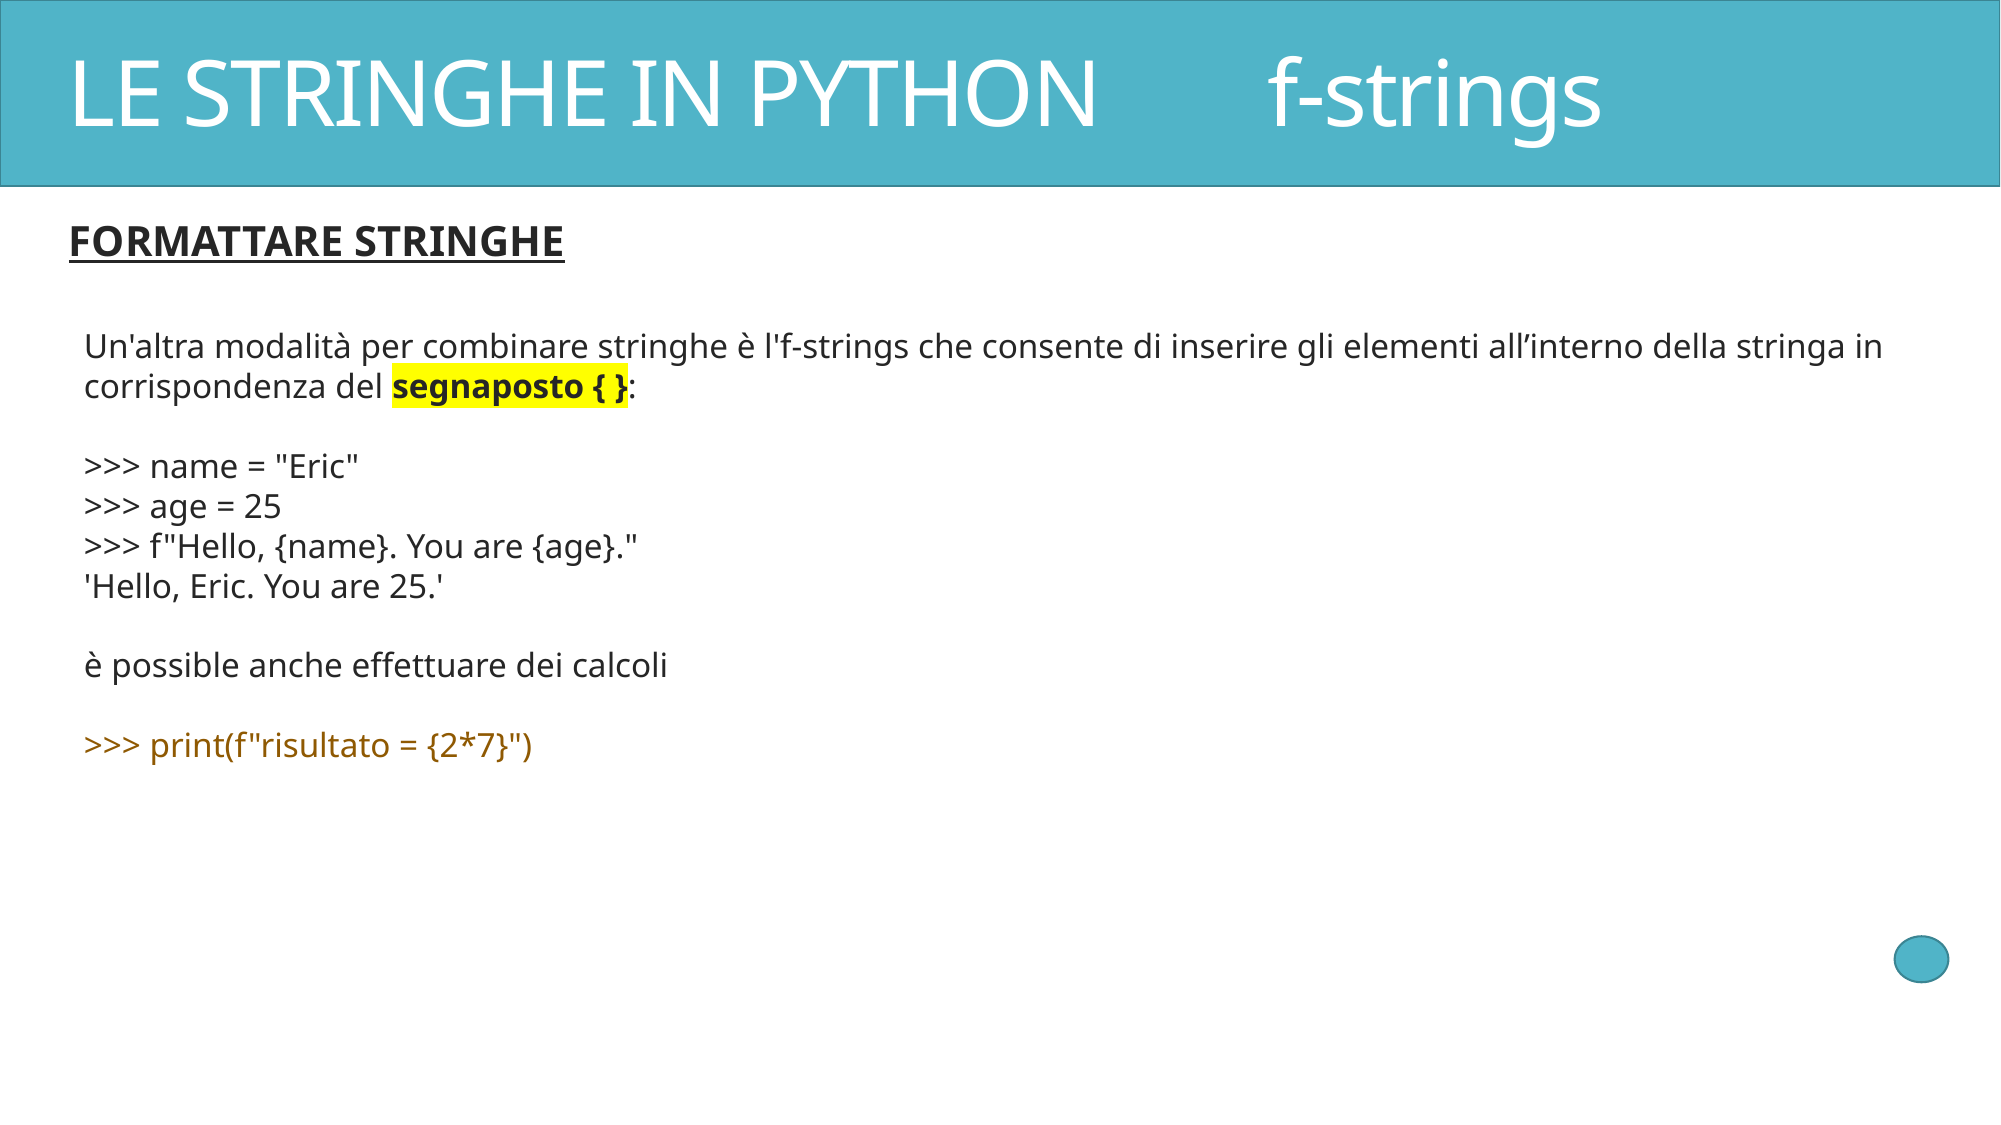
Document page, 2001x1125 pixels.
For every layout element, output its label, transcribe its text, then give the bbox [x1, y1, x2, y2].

title LE STRINGHE IN PYTHON f-strings [52, 21, 1950, 176]
list FORMATTARE STRINGHE Un'altra modalità per combinare stringhe è l'f-strings che consente di inserire gli elementi all’interno della stringa in corrispondenza del segnaposto { }: >>> name = "Eric" >>> age = 25 >>> f"Hello, {name}. You are {age}." 'Hello, Eric. You are 25.' è possible anche effettuare dei calcoli >>> print(f"risultato = {2*7}") [53, 207, 1949, 1084]
text_box [1893, 935, 1950, 984]
